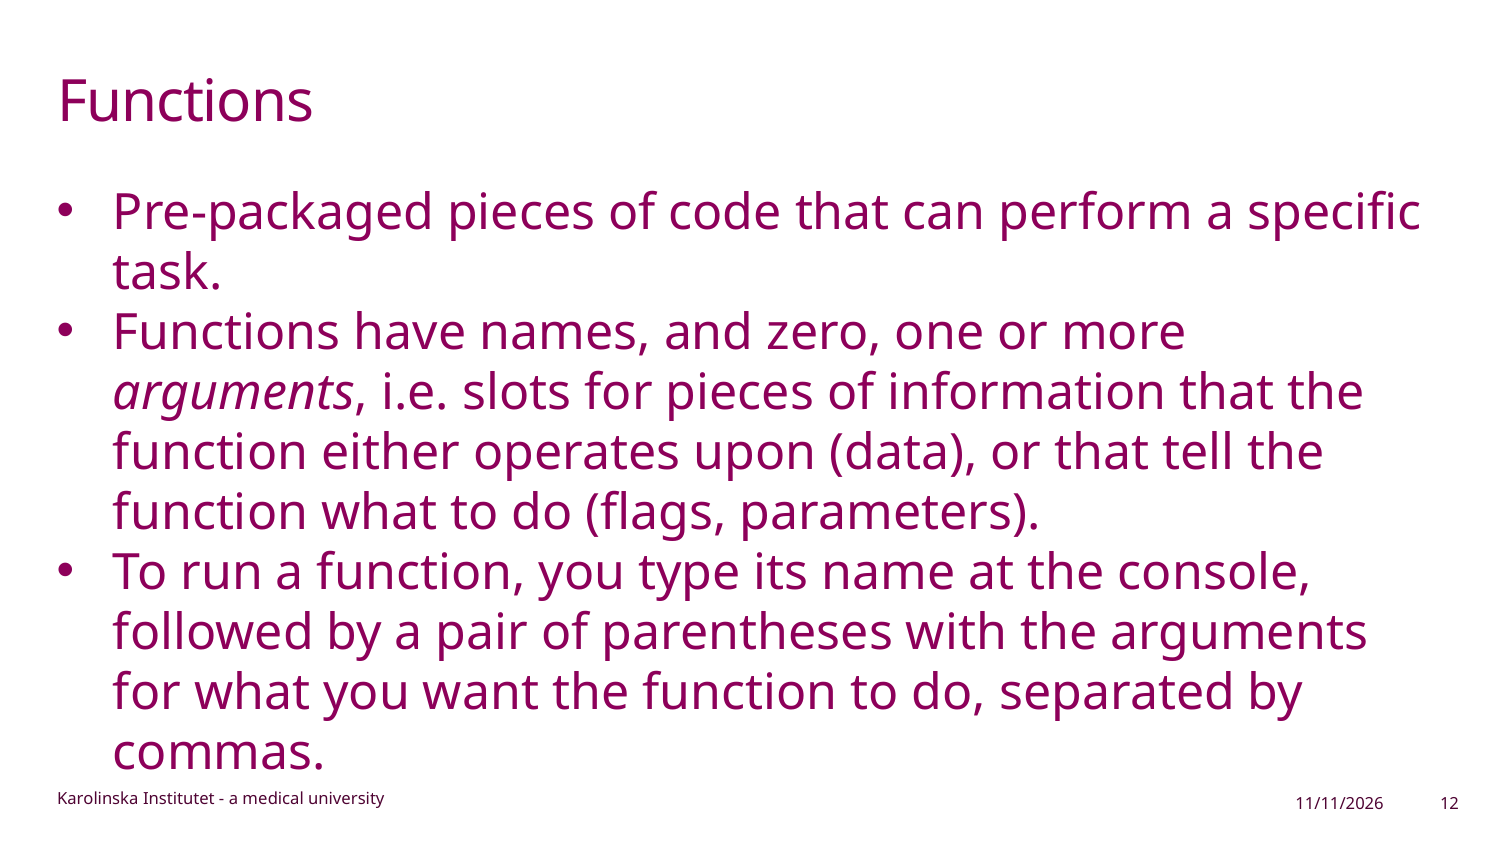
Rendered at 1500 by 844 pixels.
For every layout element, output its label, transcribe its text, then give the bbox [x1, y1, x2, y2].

text_box Pre-packaged pieces of code that can perform a specific task. Functions have names, and zero, one or more arguments, i.e. slots for pieces of information that the function either operates upon (data), or that tell the function what to do (flags, parameters). To run a function, you type its name at the console, followed by a pair of parentheses with the arguments for what you want the function to do, separated by commas. [41, 171, 1458, 787]
footer Karolinska Institutet - a medical university [41, 787, 408, 814]
slide_number 12 [1361, 785, 1474, 814]
title Functions [41, 55, 1458, 171]
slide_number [1086, 787, 1361, 814]
